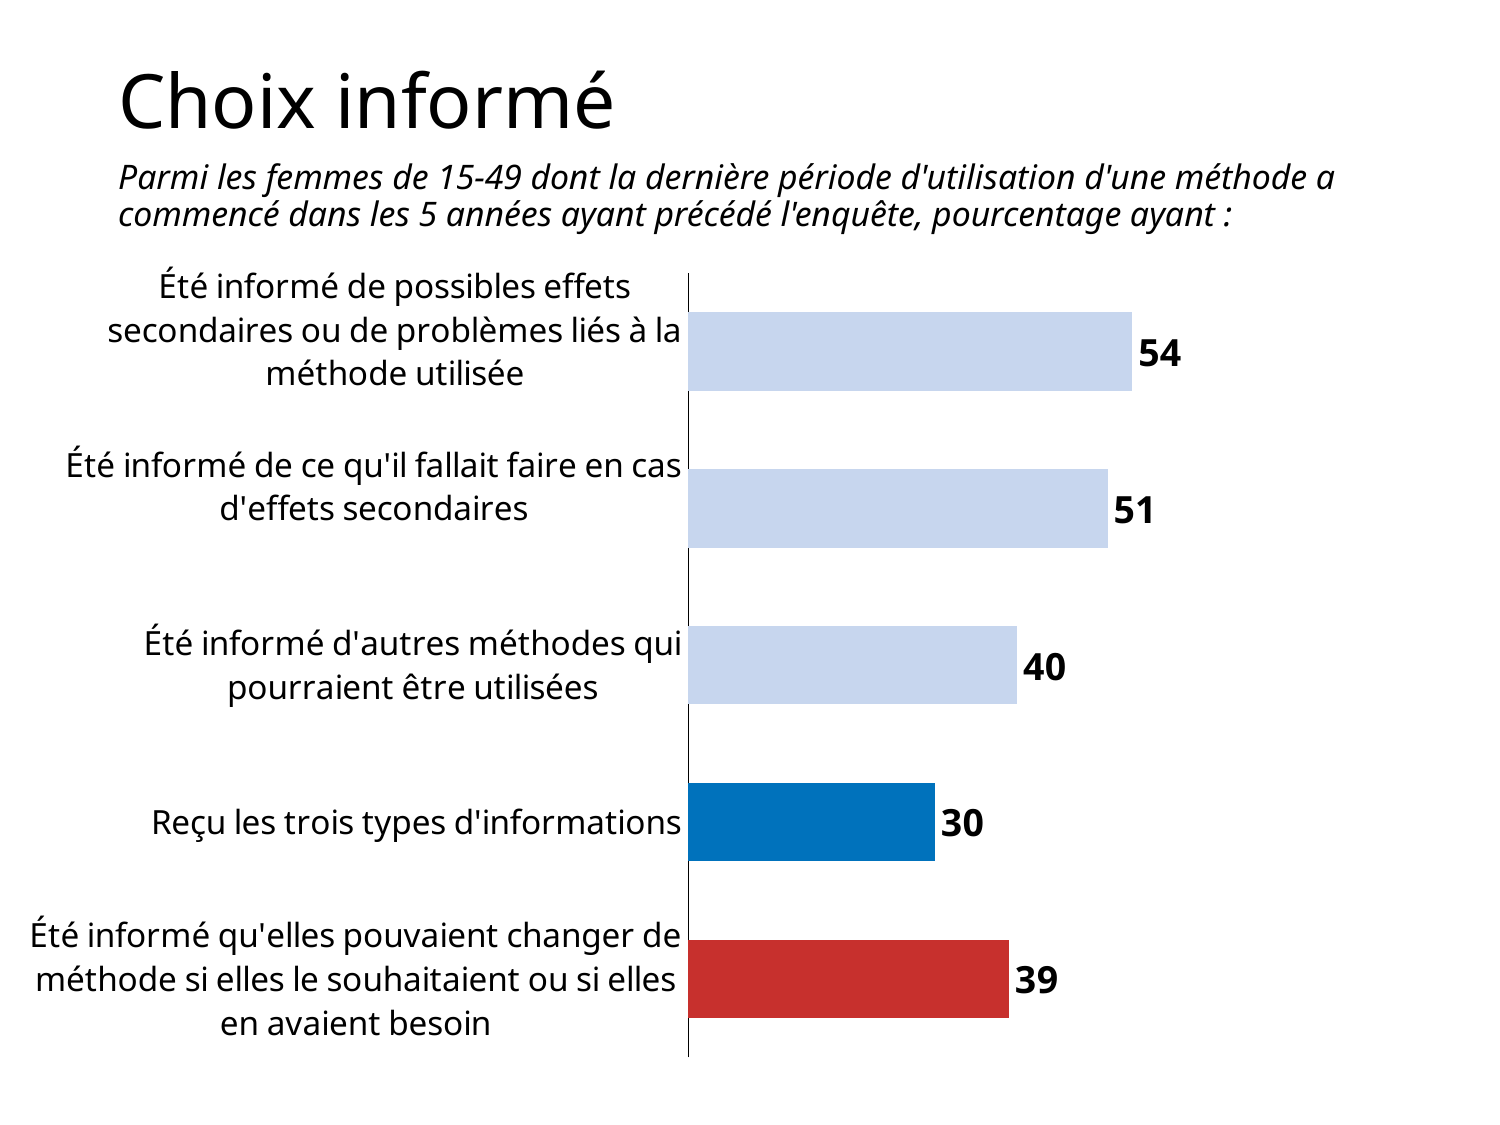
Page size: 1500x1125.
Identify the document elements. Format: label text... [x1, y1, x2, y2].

list Parmi les femmes de 15-49 dont la dernière période d'utilisation d'une méthode a commencé dans les 5 années ayant précédé l'enquête, pourcentage ayant : [103, 153, 1397, 252]
chart [27, 252, 1500, 1125]
title Choix informé [103, 55, 1397, 153]
